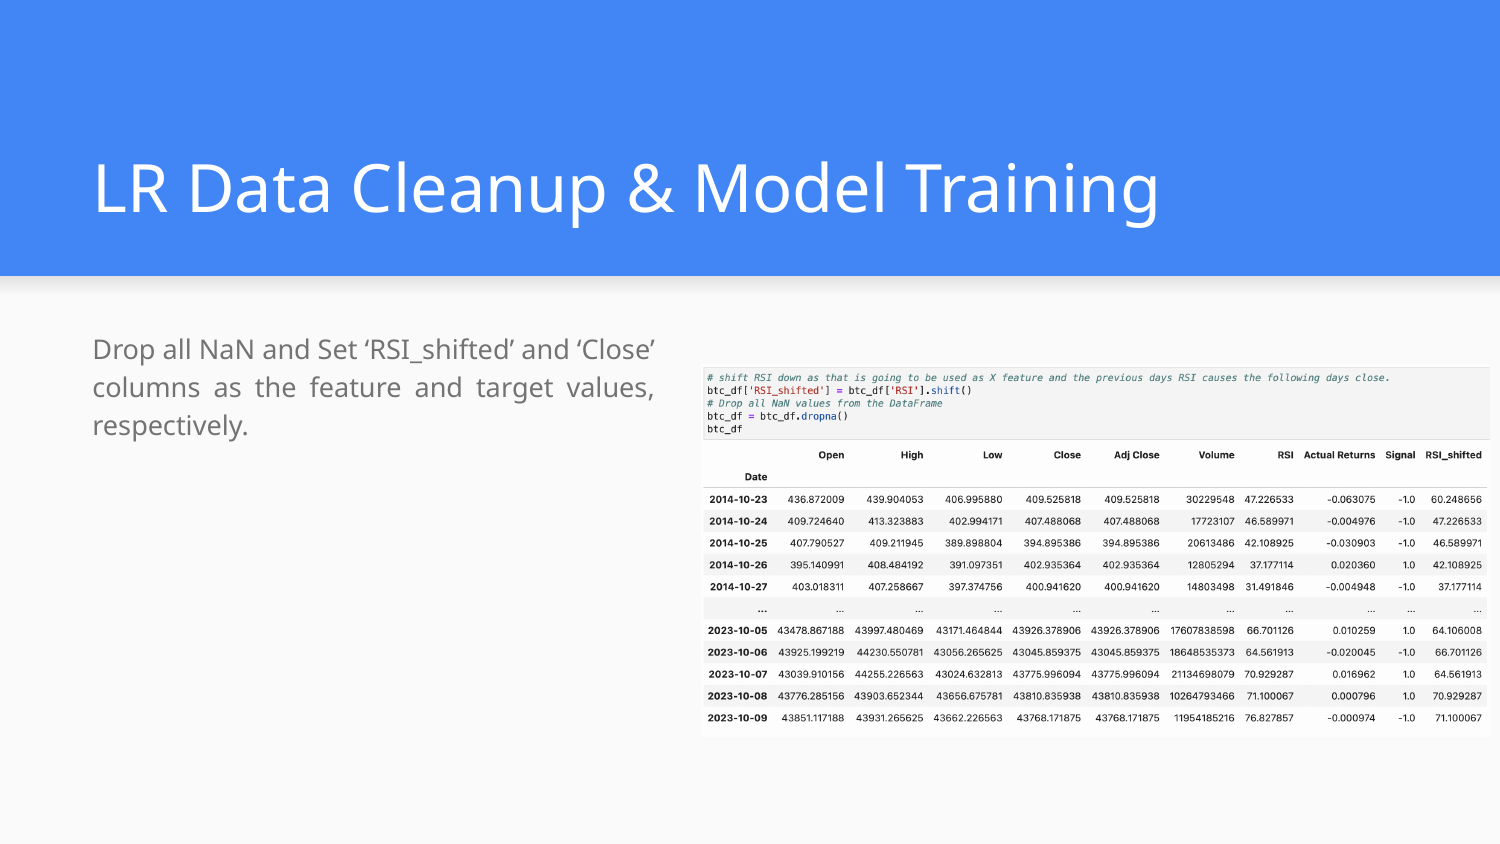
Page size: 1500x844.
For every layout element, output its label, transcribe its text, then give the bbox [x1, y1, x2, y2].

picture [701, 364, 1490, 738]
list Drop all NaN and Set ‘RSI_shifted’ and ‘Close’ columns as the feature and target values, respectively. [77, 314, 670, 760]
title LR Data Cleanup & Model Training [77, 121, 1427, 248]
